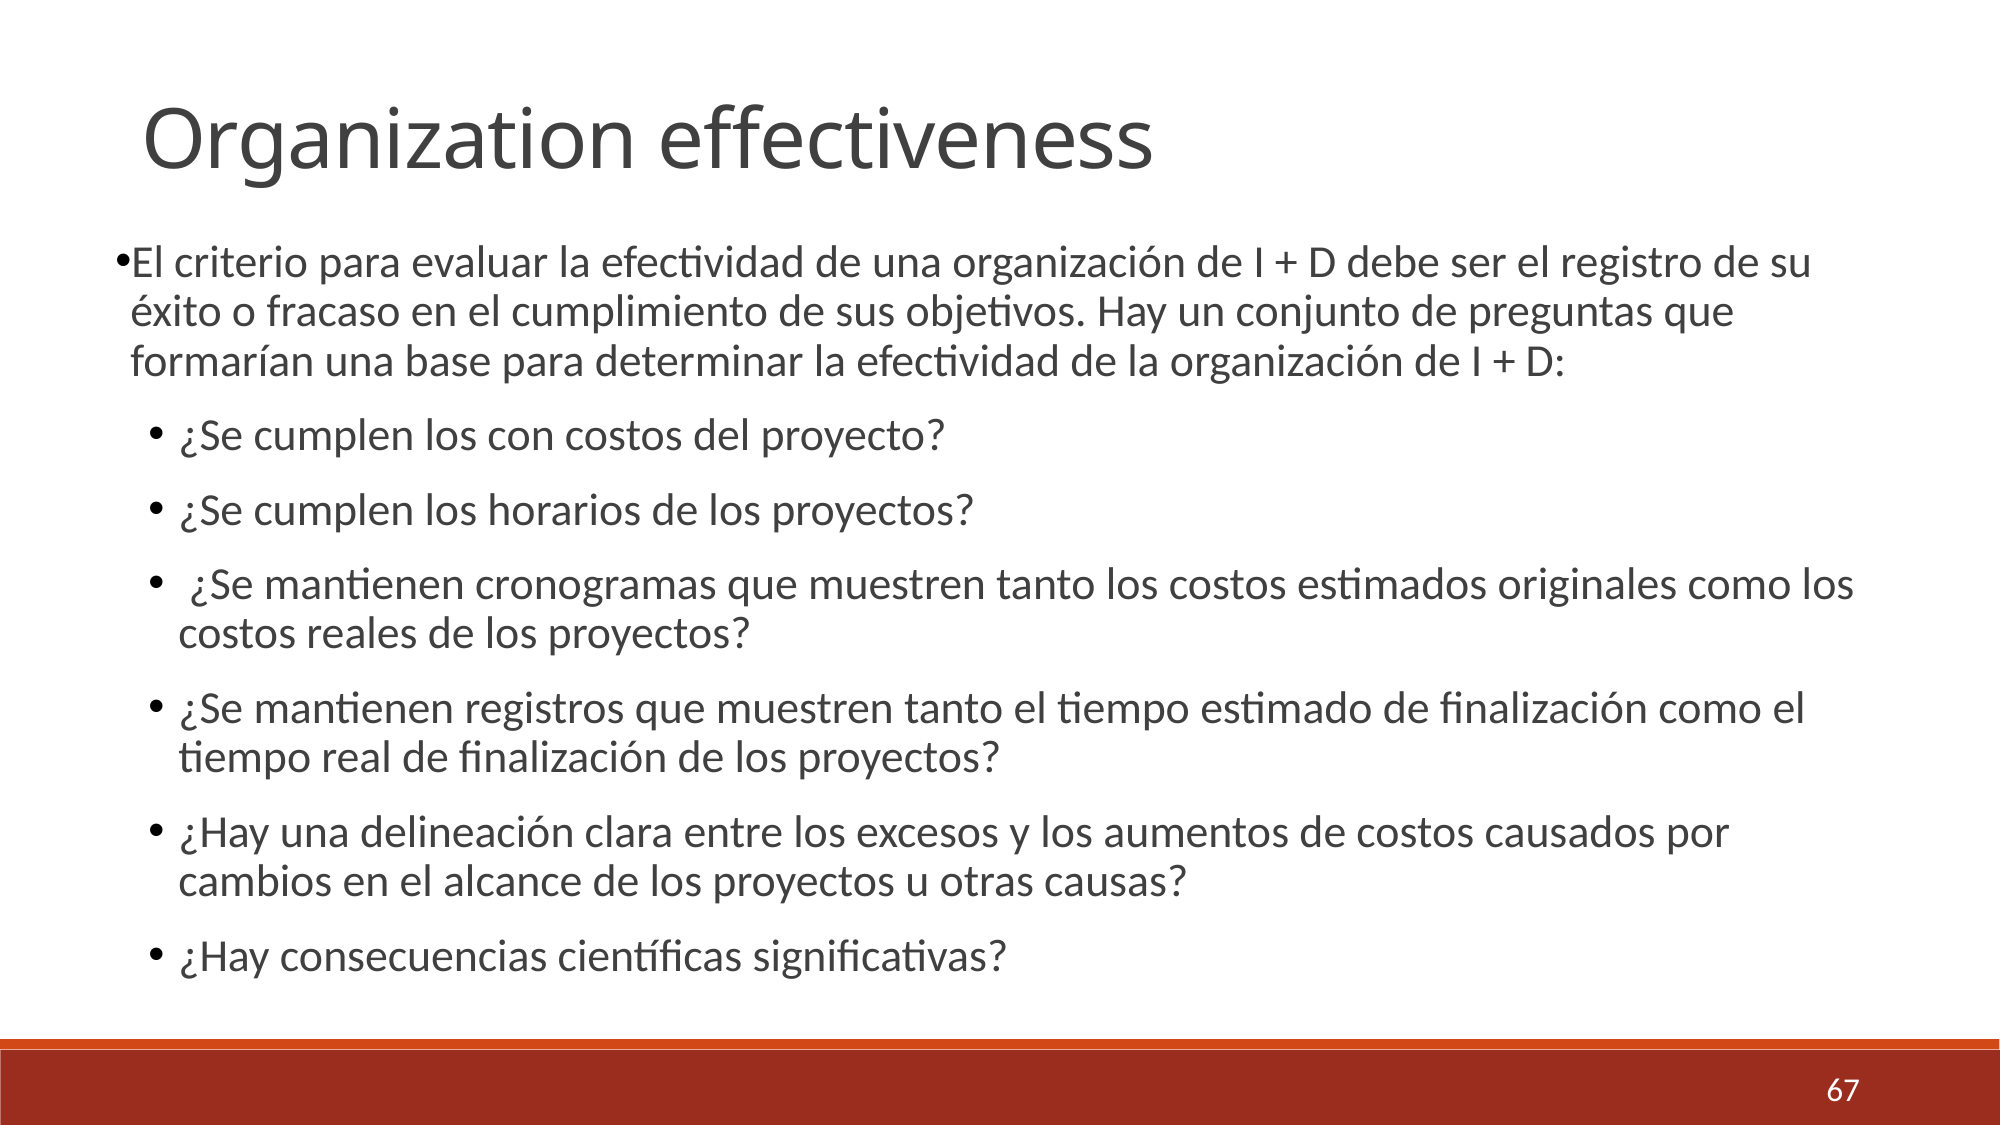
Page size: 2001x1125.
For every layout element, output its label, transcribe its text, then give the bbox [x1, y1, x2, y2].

slide_number 67 [126, 1061, 1875, 1115]
text_box El criterio para evaluar la efectividad de una organización de I + D debe ser el registro de su éxito o fracaso en el cumplimiento de sus objetivos. Hay un conjunto de preguntas que formarían una base para determinar la efectividad de la organización de I + D: ¿Se cumplen los con costos del proyecto? ¿Se cumplen los horarios de los proyectos? ¿Se mantienen cronogramas que muestren tanto los costos estimados originales como los costos reales de los proyectos? ¿Se mantienen registros que muestren tanto el tiempo estimado de finalización como el tiempo real de finalización de los proyectos? ¿Hay una delineación clara entre los excesos y los aumentos de costos causados por cambios en el alcance de los proyectos u otras causas? ¿Hay consecuencias científicas significativas? [100, 230, 1901, 941]
text_box Organization effectiveness [126, 93, 1875, 230]
